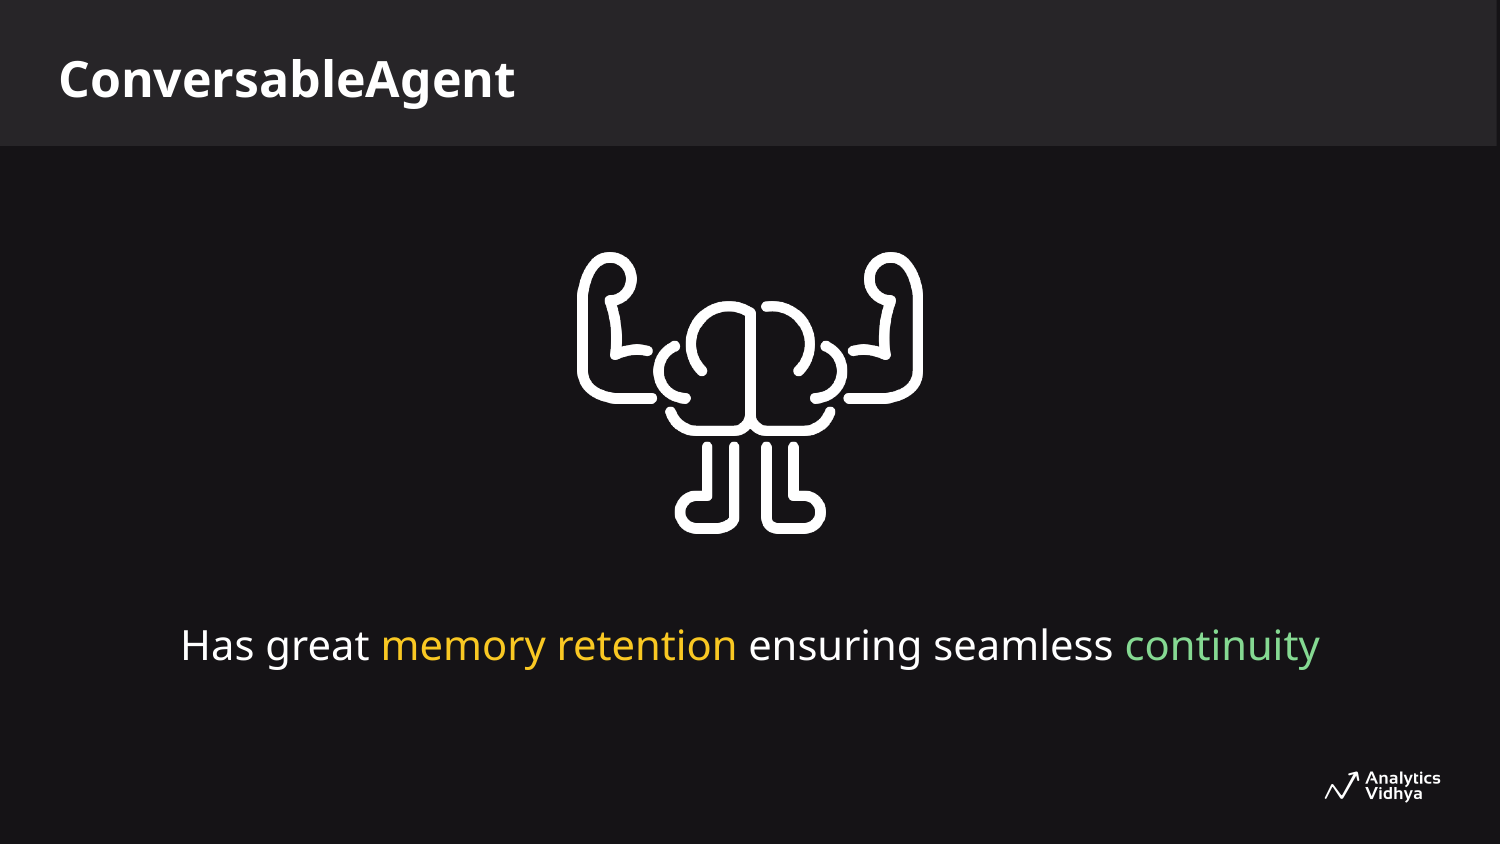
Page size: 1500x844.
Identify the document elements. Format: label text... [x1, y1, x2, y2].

text_box Has great memory retention ensuring seamless continuity [63, 603, 1437, 732]
picture [576, 219, 923, 566]
picture [1320, 769, 1445, 805]
text_box ConversableAgent [43, 32, 1355, 119]
text_box [0, 0, 1497, 146]
